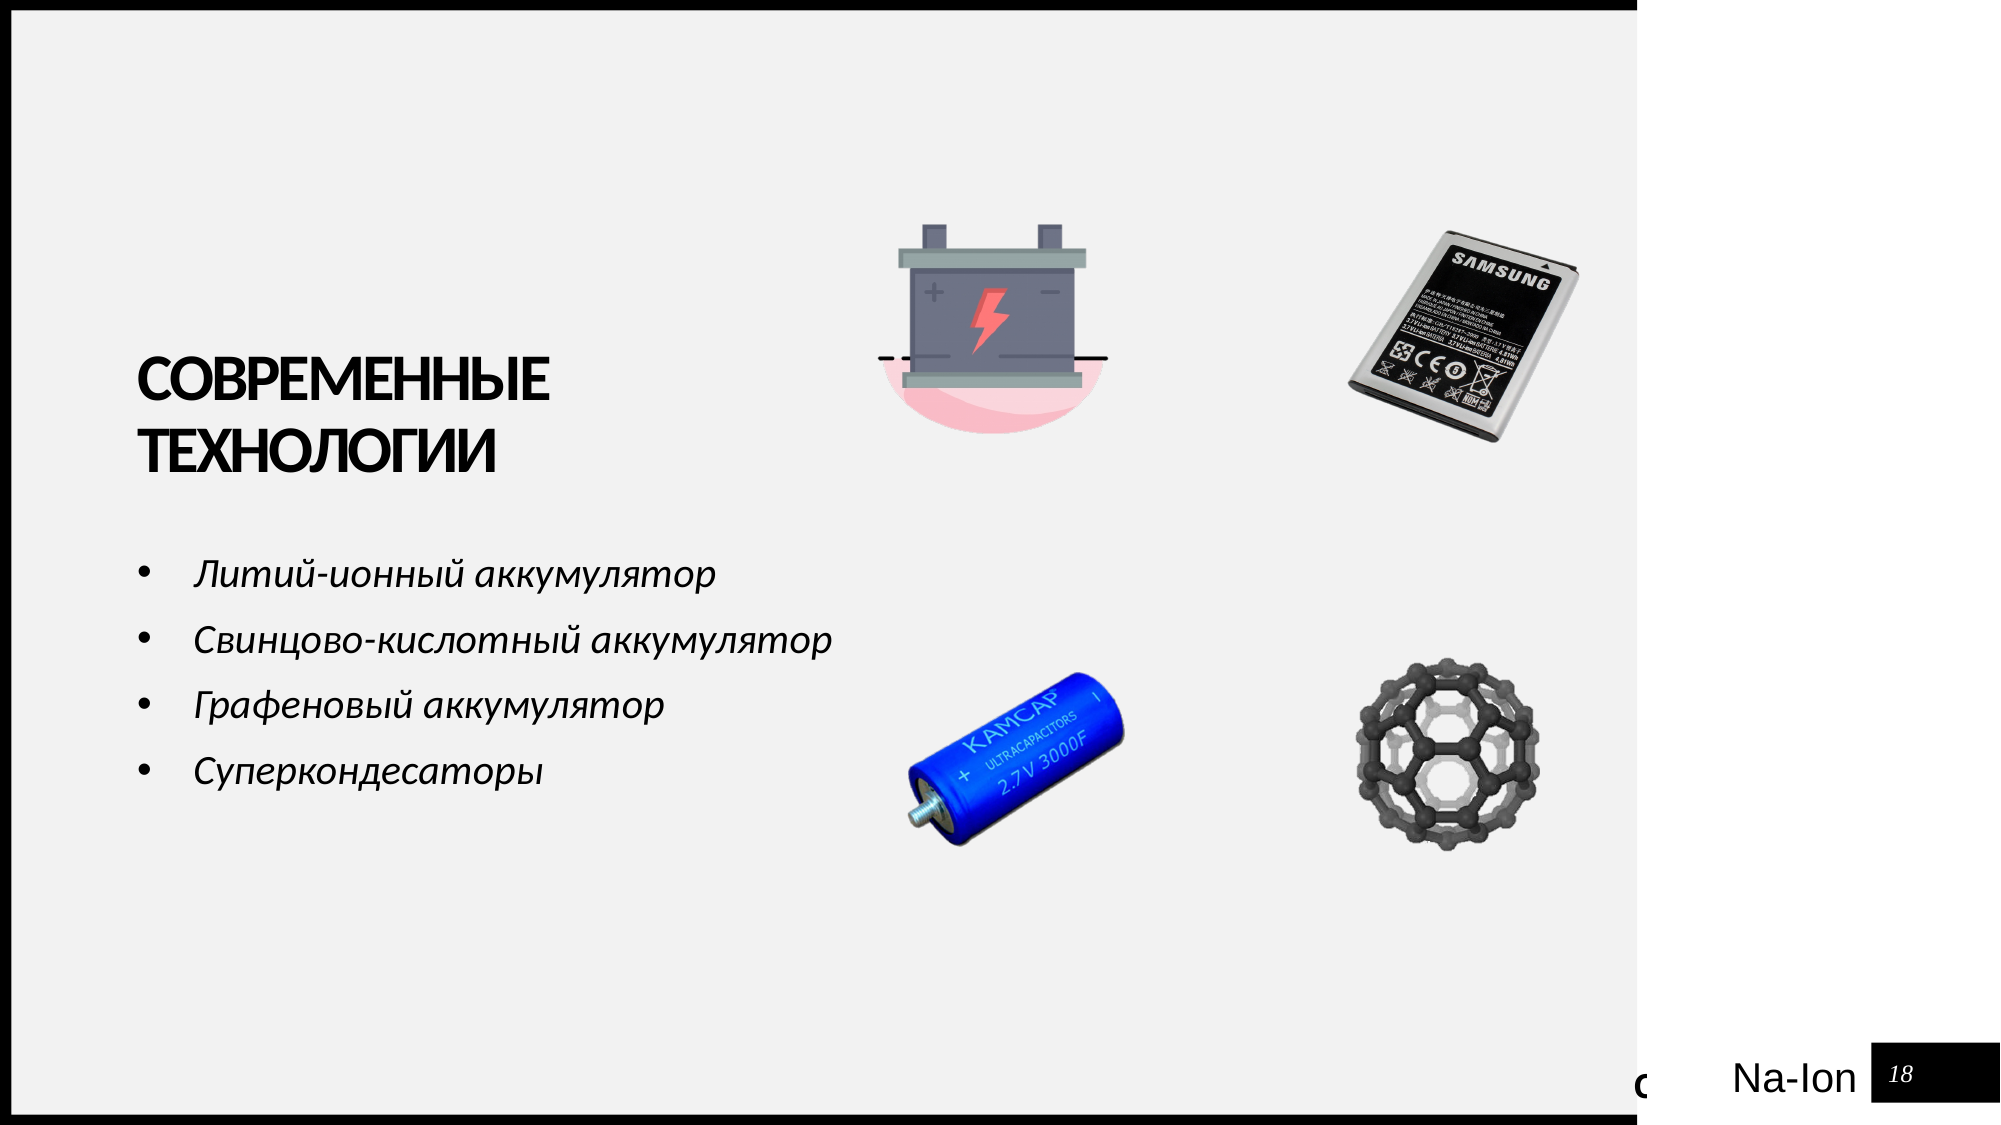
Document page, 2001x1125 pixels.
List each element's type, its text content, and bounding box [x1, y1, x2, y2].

picture [825, 139, 1159, 473]
picture [1326, 199, 1600, 473]
slide_number 18 [1878, 1050, 1924, 1096]
list Литий-ионный аккумулятор Свинцово-кислотный аккумулятор Графеновый аккумулятор Суперкондесаторы [137, 551, 876, 671]
title Современные технологии [137, 379, 723, 451]
picture [874, 629, 1160, 914]
text_box [1646, 1034, 1859, 1110]
text_box Na-Ion [1717, 1043, 1878, 1109]
picture [1349, 652, 1549, 852]
